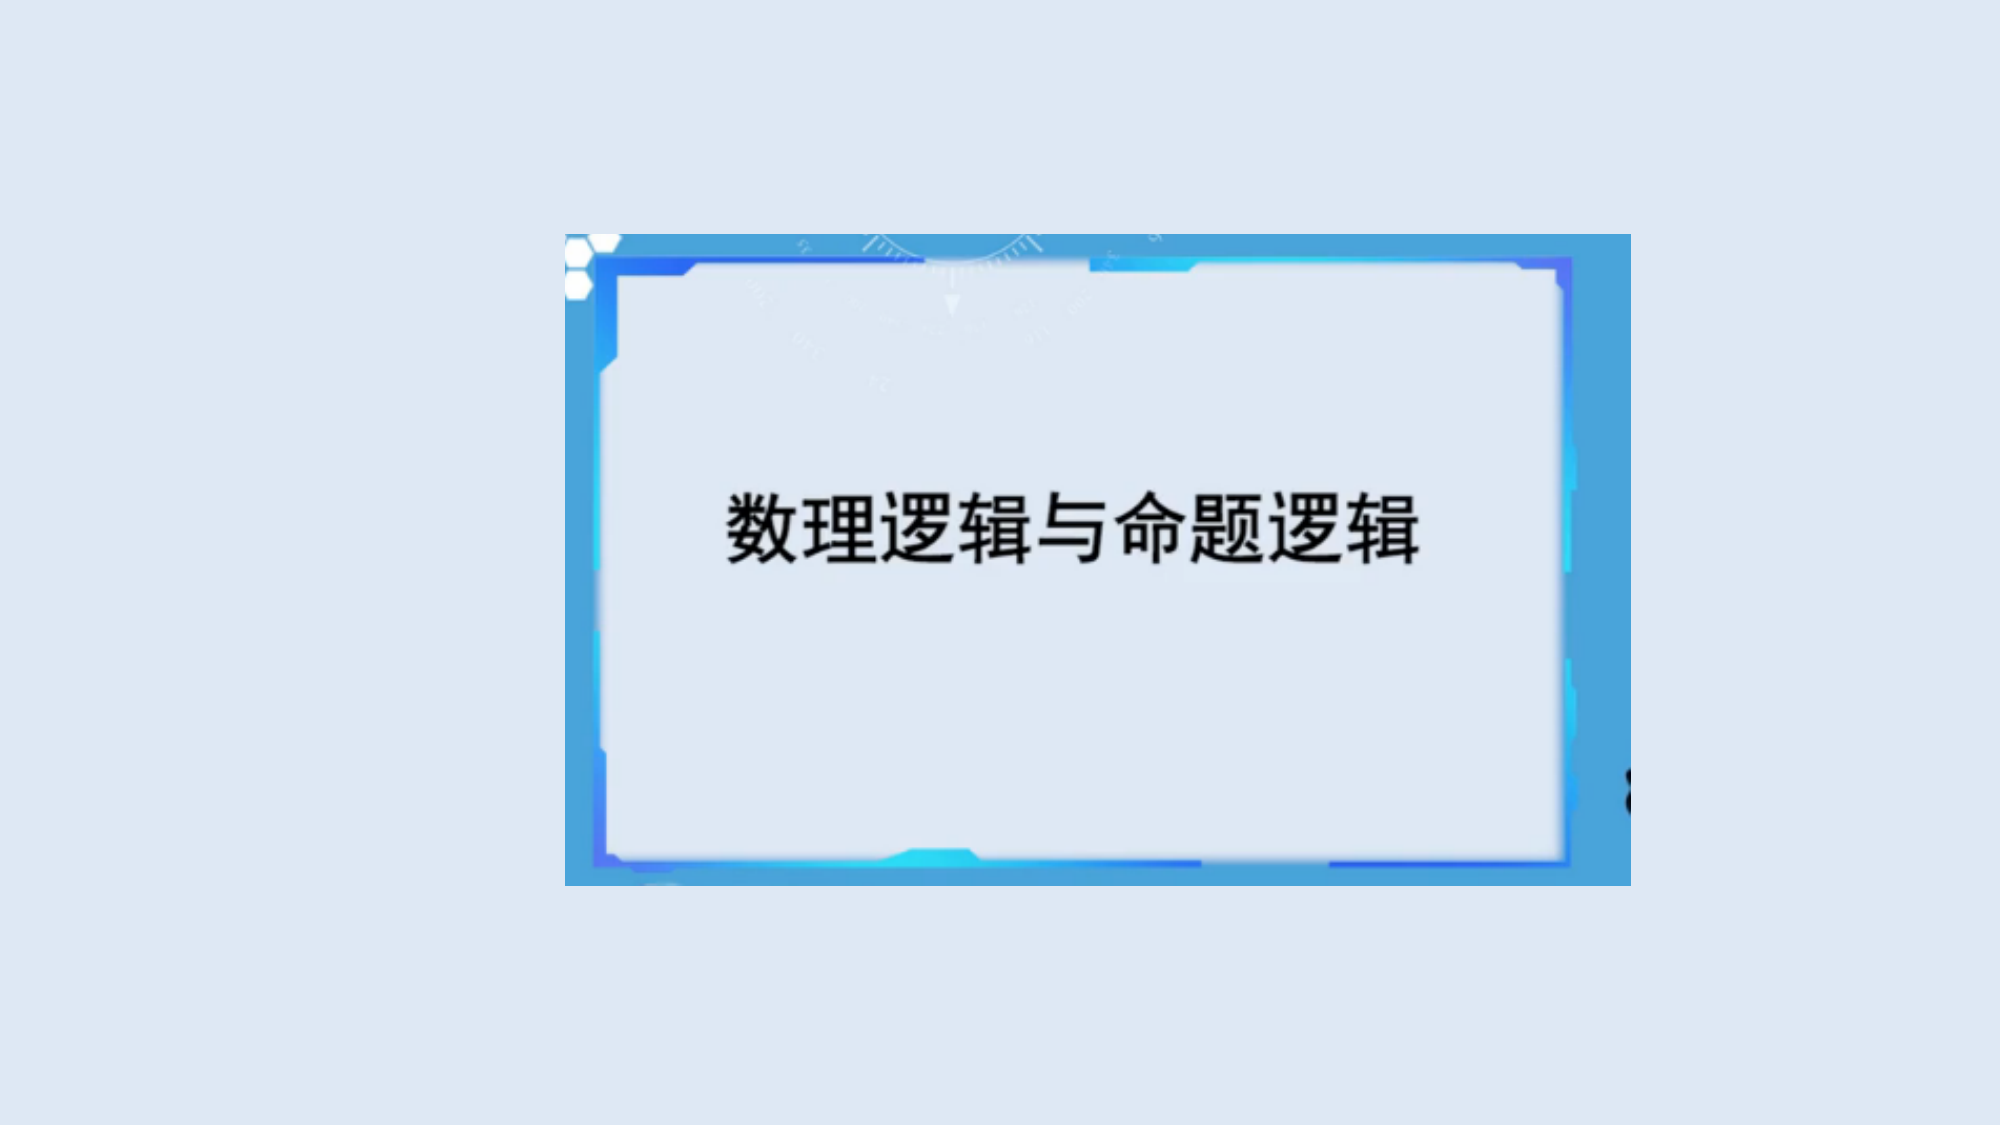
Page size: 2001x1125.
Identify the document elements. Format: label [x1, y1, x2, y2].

picture [565, 234, 1631, 886]
